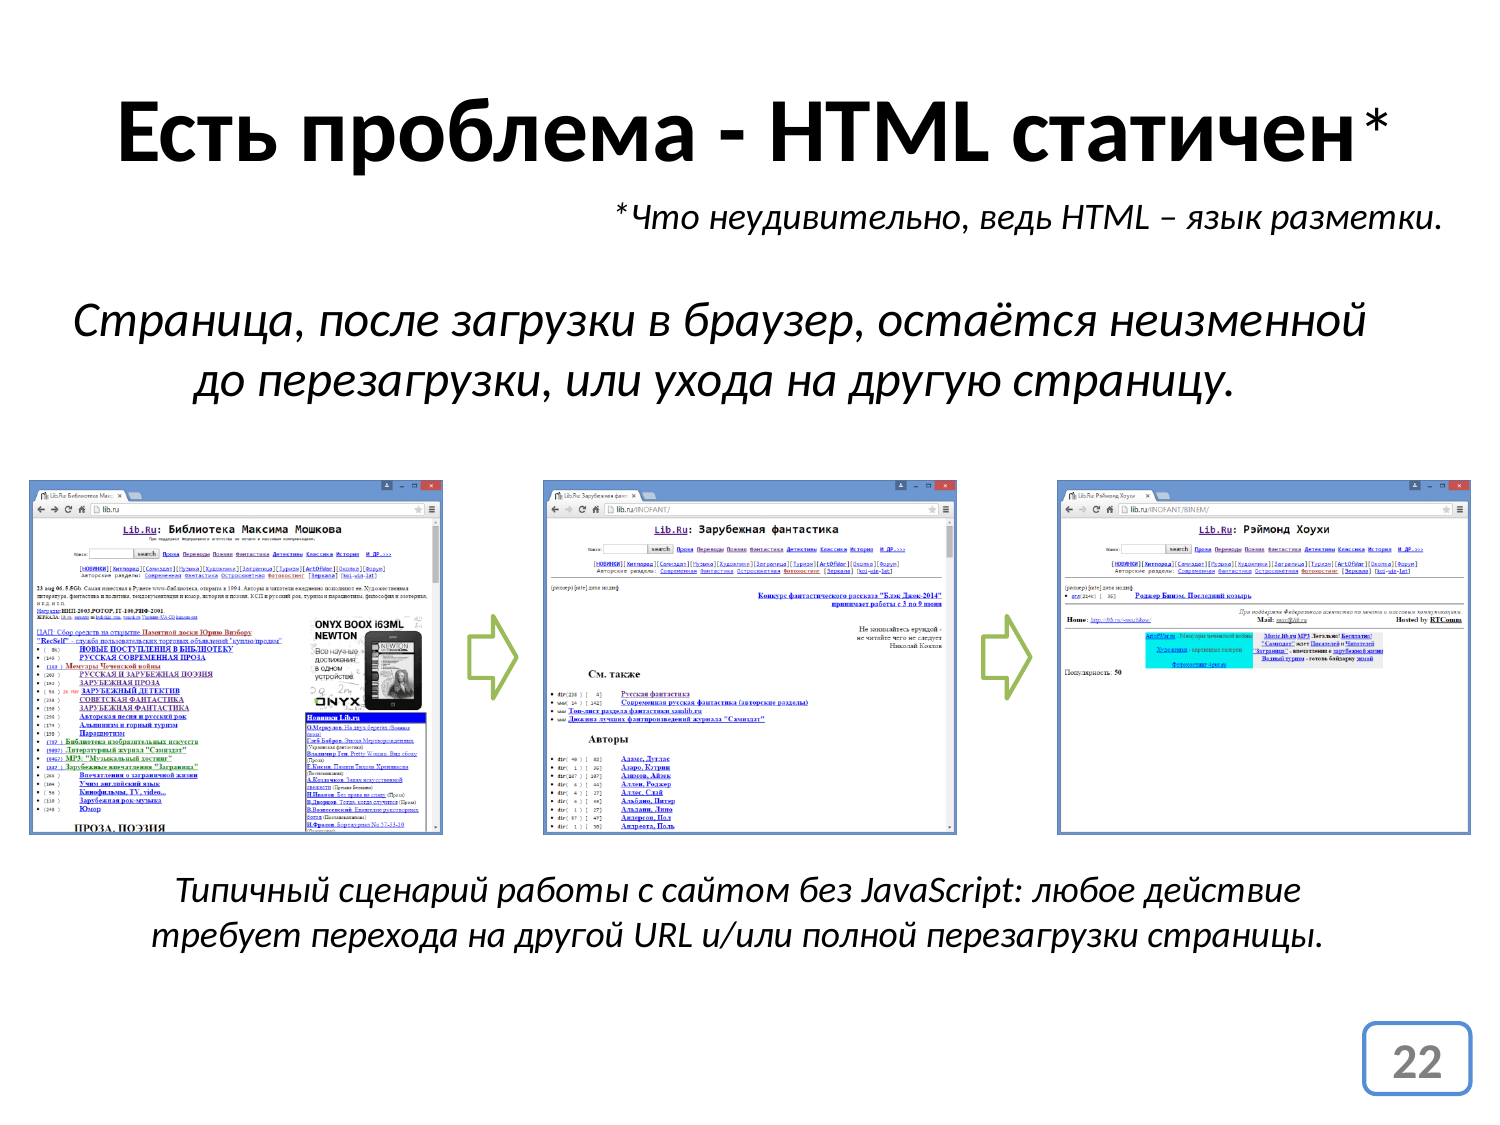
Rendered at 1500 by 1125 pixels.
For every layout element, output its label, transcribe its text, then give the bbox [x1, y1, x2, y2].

text_box Есть проблема - HTML статичен* [88, 30, 1424, 184]
text_box [981, 613, 1033, 701]
text_box *Что неудивительно, ведь HTML – язык разметки. [41, 184, 1459, 245]
text_box Типичный сценарий работы с сайтом без JavaScript: любое действие требует перехода на другой URL и/или полной перезагрузки страницы. [112, 858, 1365, 963]
picture [1056, 479, 1471, 835]
text_box 22 [1362, 1021, 1473, 1097]
picture [29, 479, 444, 835]
text_box Страница, после загрузки в браузер, остаётся неизменной до перезагрузки, или ухода на другую страницу. [29, 278, 1412, 414]
text_box [467, 613, 519, 701]
picture [542, 479, 957, 835]
